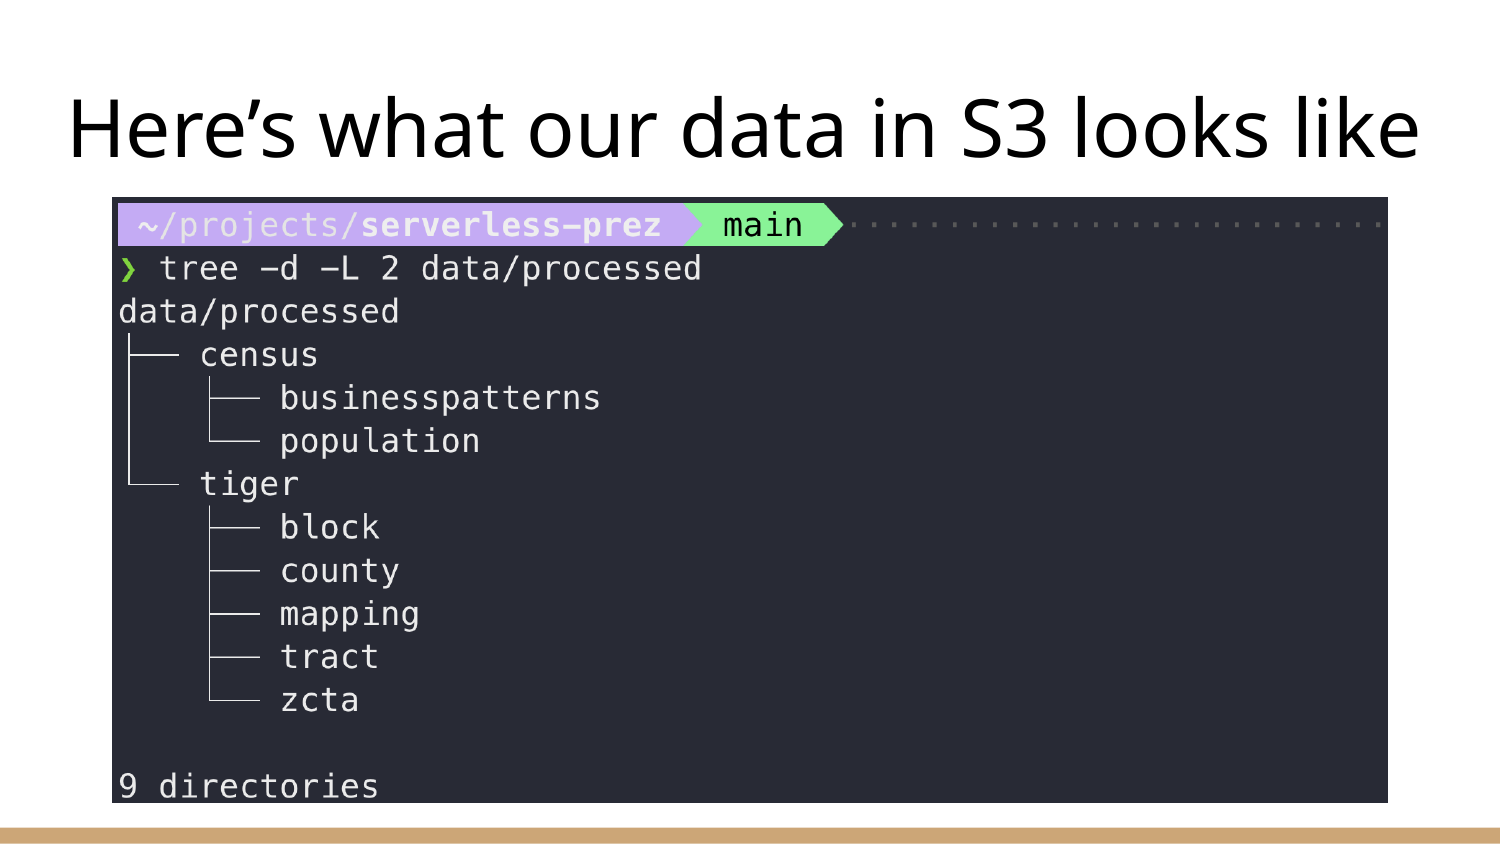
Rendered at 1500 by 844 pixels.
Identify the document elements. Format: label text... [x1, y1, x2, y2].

title Here’s what our data in S3 looks like [51, 51, 1449, 189]
picture [112, 197, 1388, 804]
